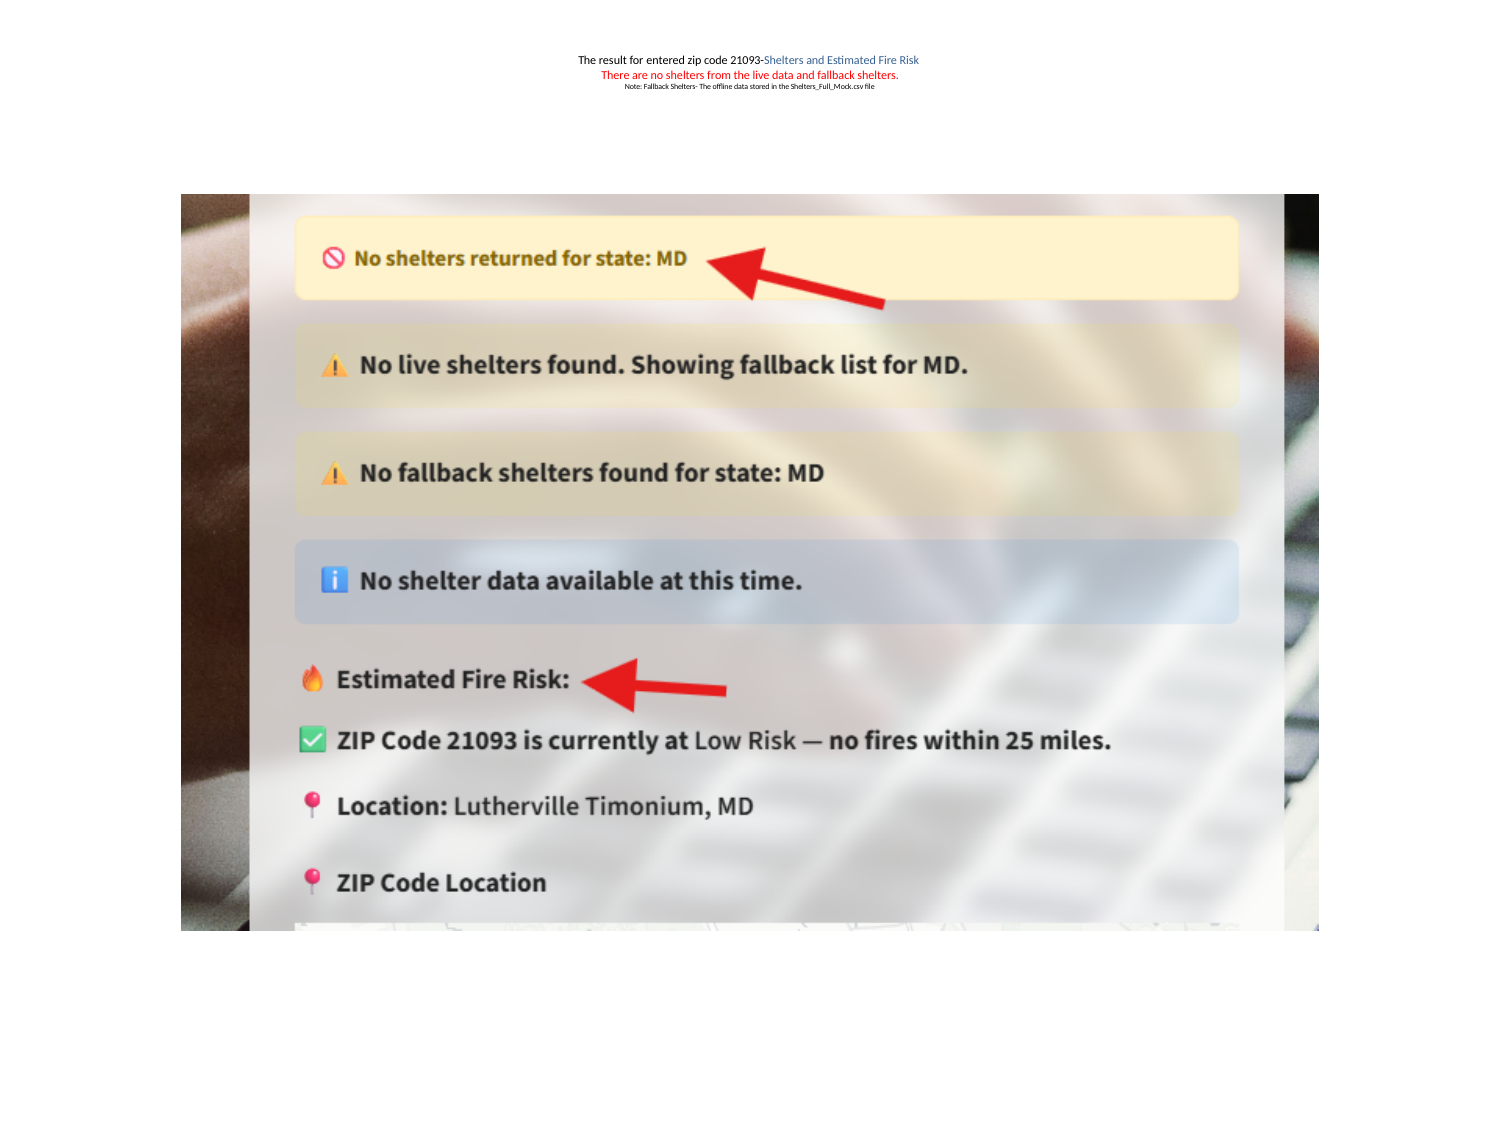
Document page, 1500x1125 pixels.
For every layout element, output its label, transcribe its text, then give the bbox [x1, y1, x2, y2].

picture [180, 194, 1319, 931]
title The result for entered zip code 21093-Shelters and Estimated Fire Risk There are no shelters from the live data and fallback shelters. Note: Fallback Shelters- The offline data stored in the Shelters_Full_Mock.csv file [75, 45, 1425, 114]
